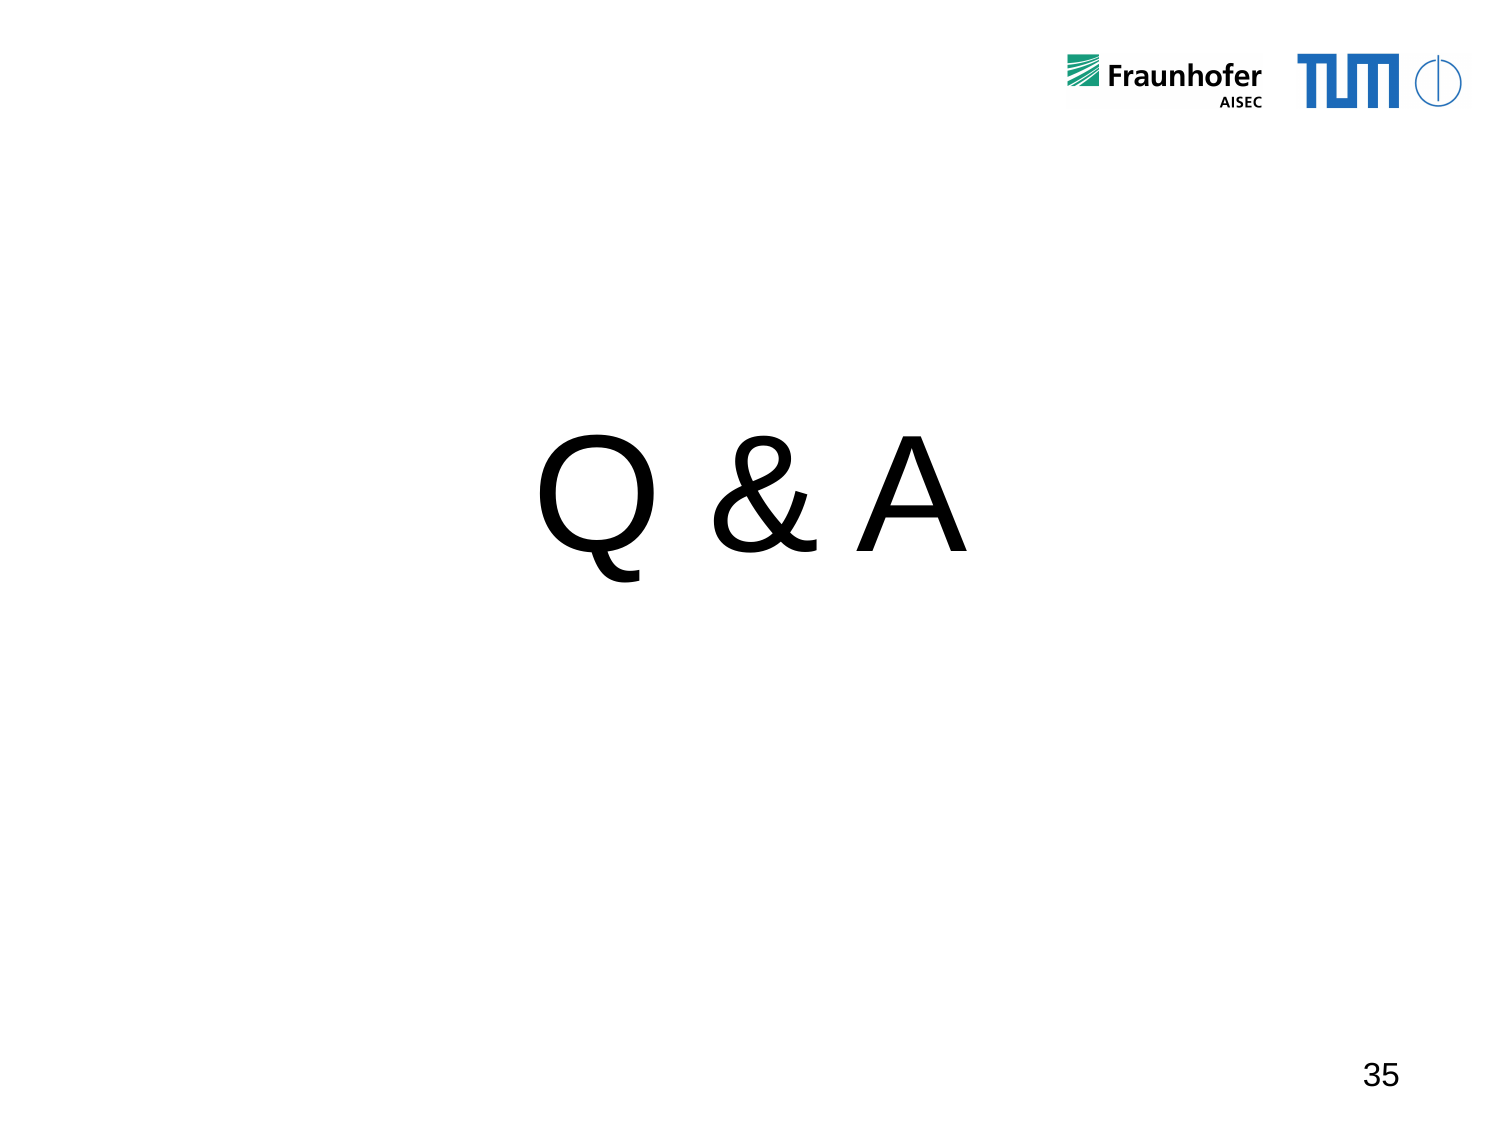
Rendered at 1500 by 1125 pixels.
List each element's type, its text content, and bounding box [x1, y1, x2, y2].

picture [1296, 53, 1472, 109]
picture [1066, 53, 1263, 109]
title Q & A [52, 517, 1449, 608]
text_box 35 [1362, 1047, 1500, 1094]
